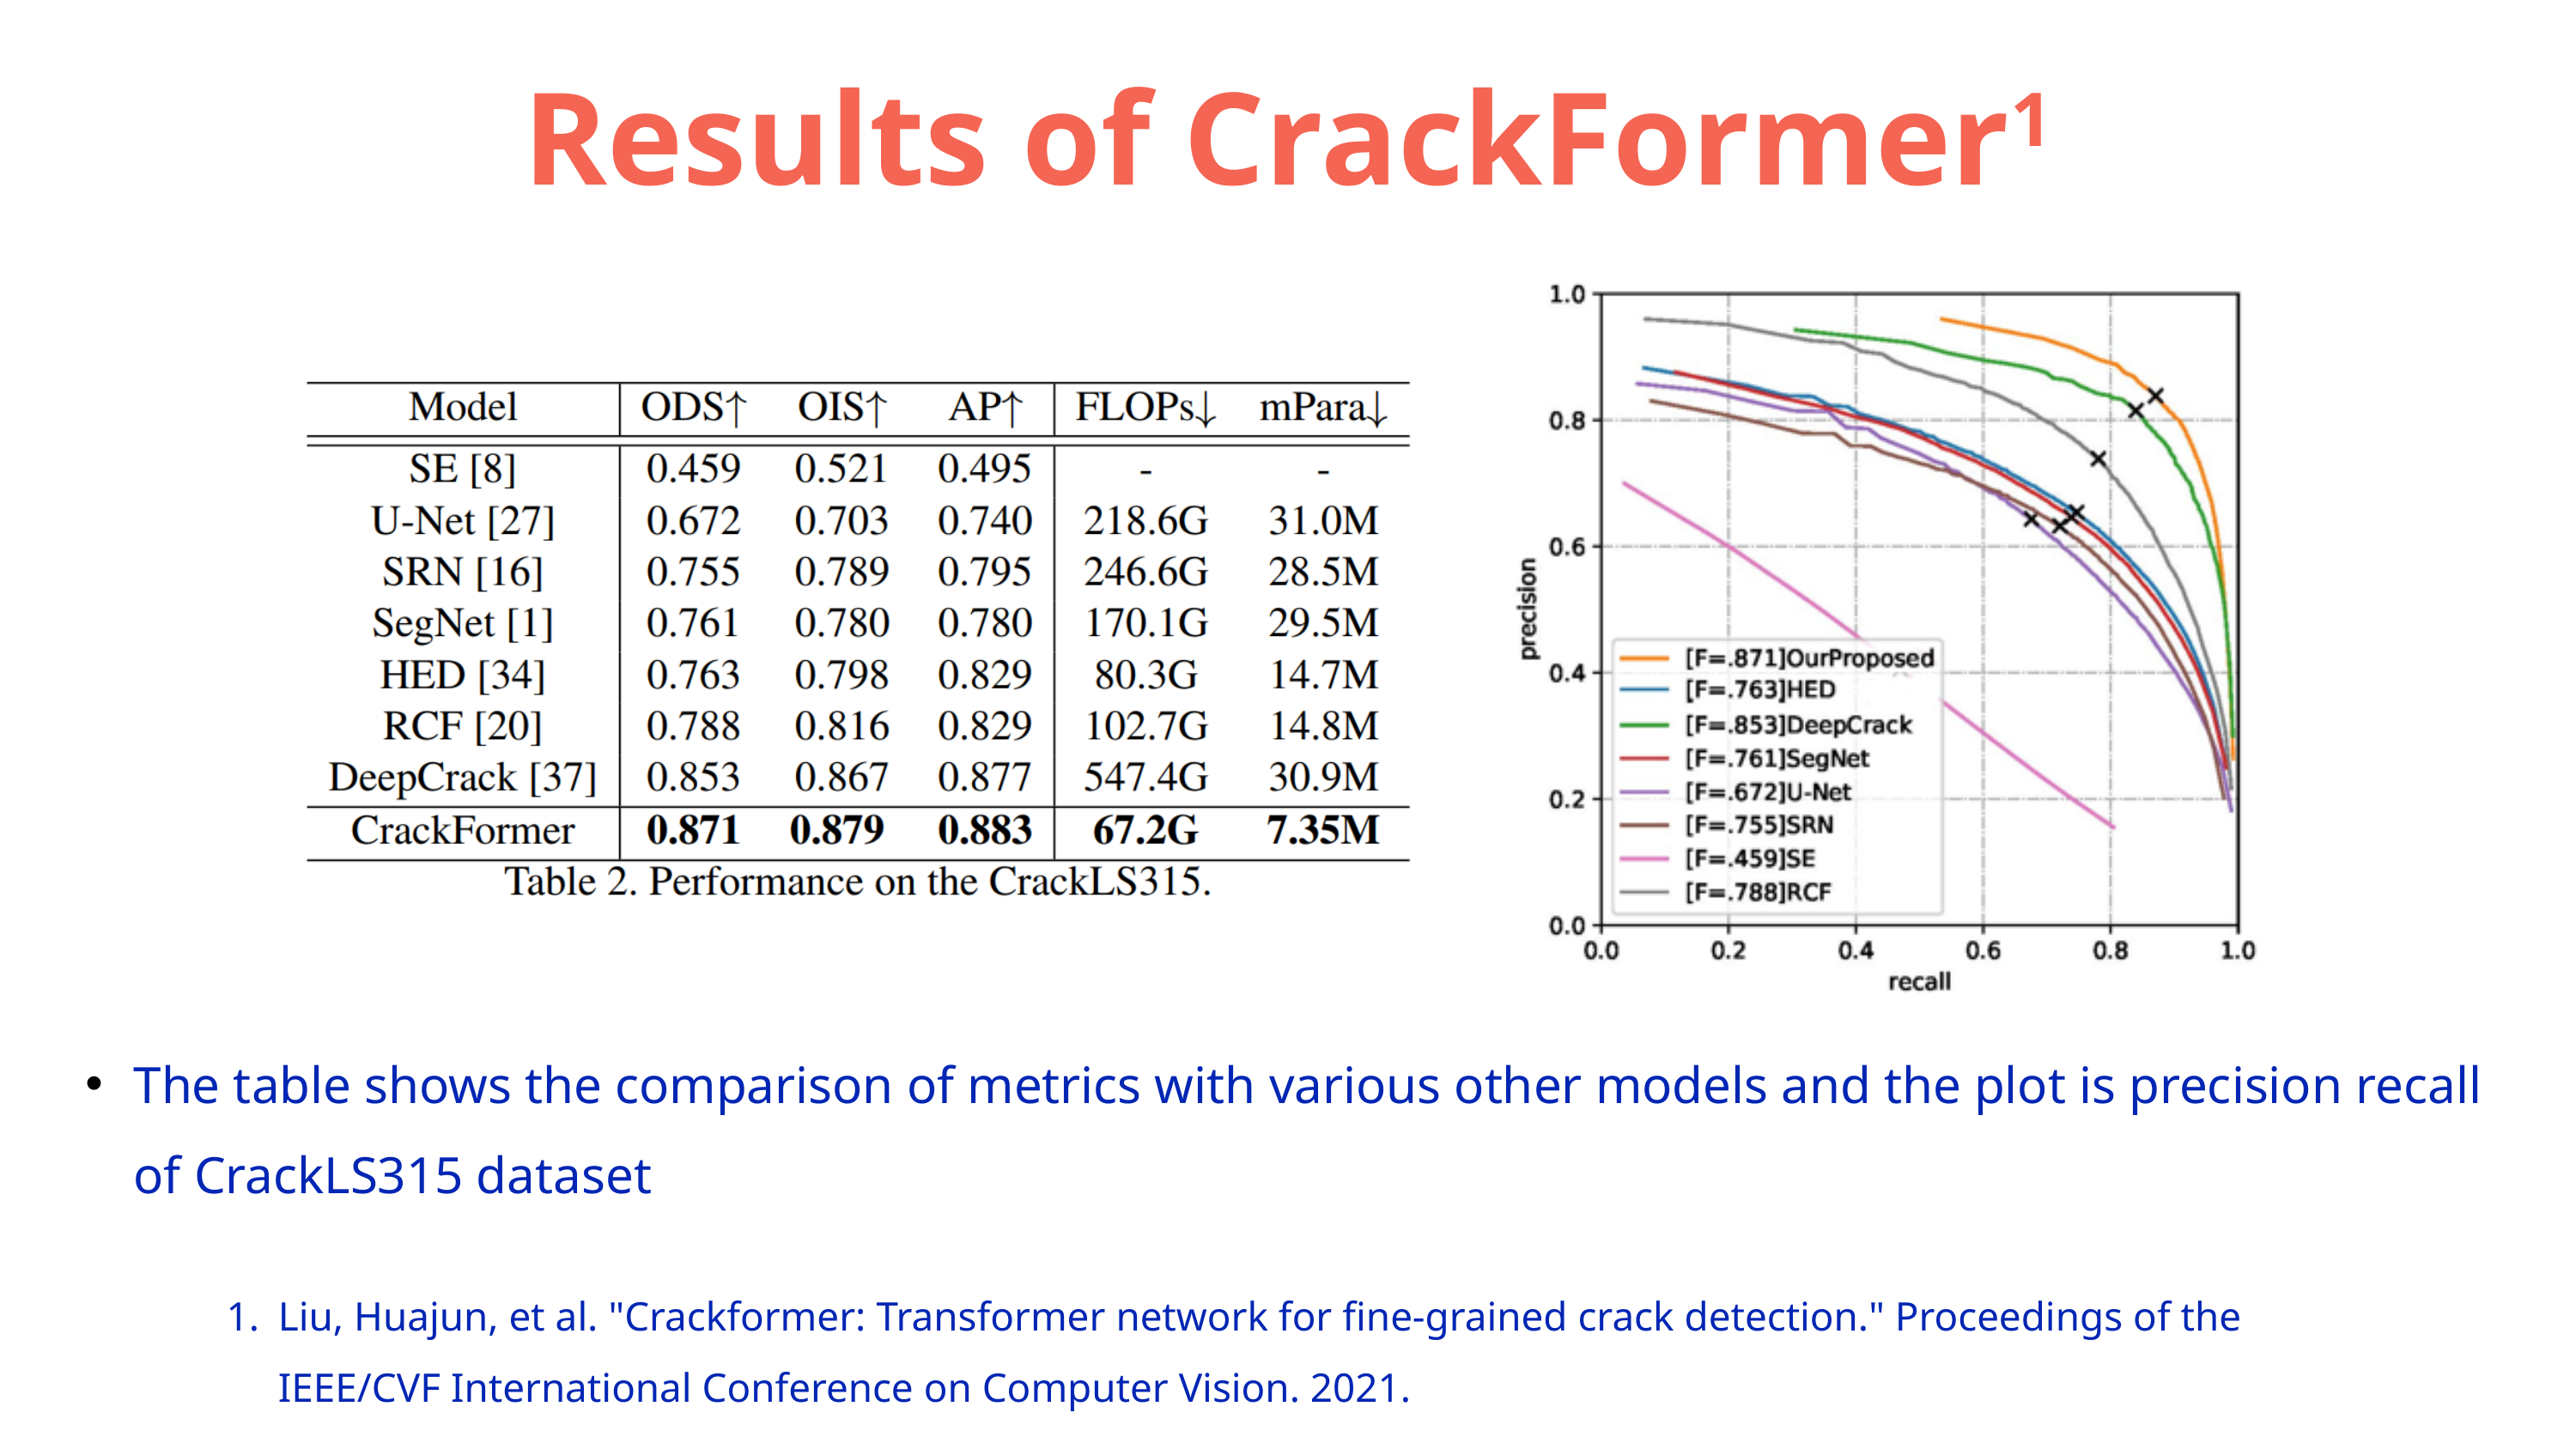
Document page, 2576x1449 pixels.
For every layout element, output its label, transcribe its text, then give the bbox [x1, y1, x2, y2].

text_box Liu, Huajun, et al. "Crackformer: Transformer network for fine-grained crack detection." Proceedings of the IEEE/CVF International Conference on Computer Vision. 2021. [200, 1255, 2376, 1423]
text_box Results of CrackFormer1 [144, 26, 2432, 210]
picture [292, 373, 1425, 902]
picture [1510, 276, 2266, 1000]
text_box The table shows the comparison of metrics with various other models and the plot is precision recall of CrackLS315 dataset [85, 1022, 2491, 1203]
